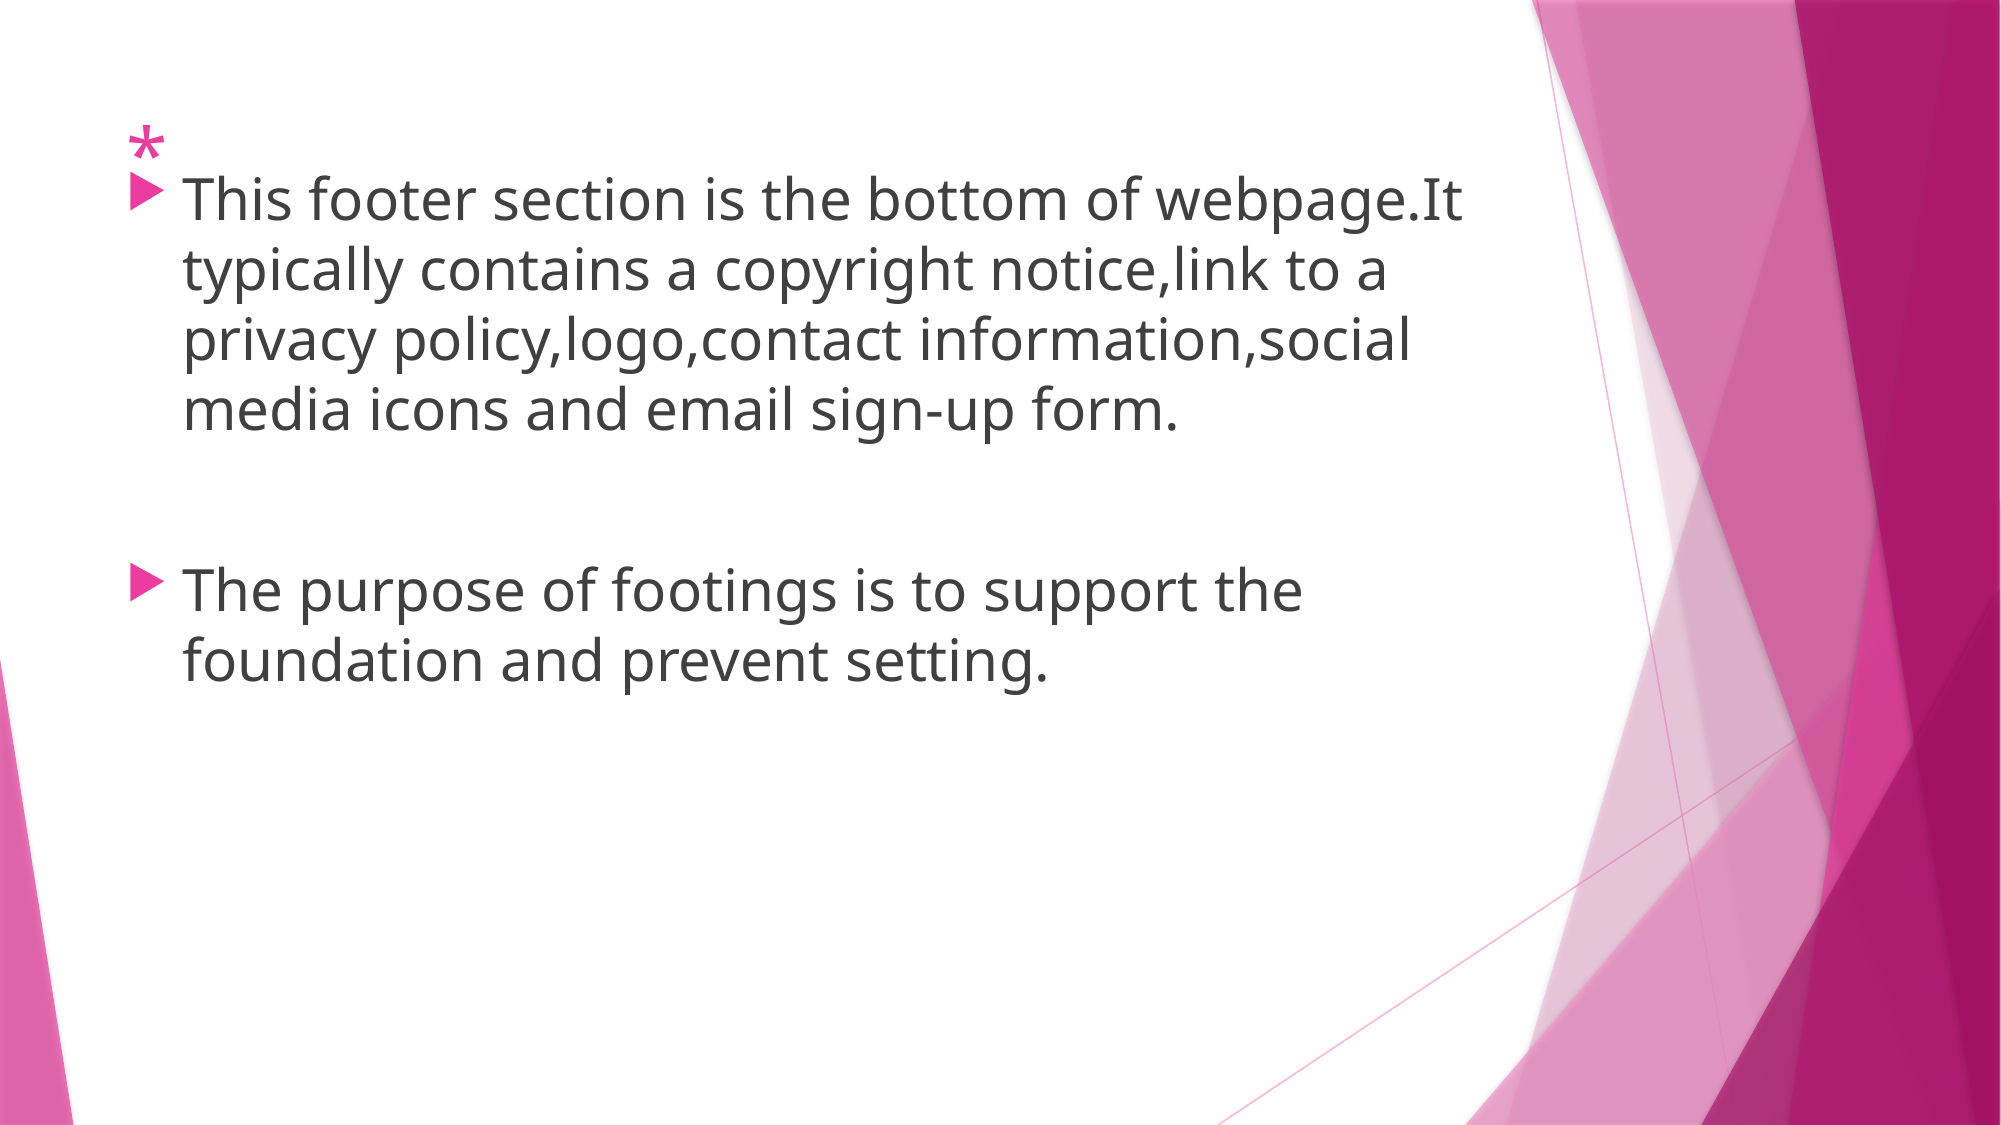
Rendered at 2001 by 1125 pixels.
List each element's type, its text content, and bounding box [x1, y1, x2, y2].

list This footer section is the bottom of webpage.It typically contains a copyright notice,link to a privacy policy,logo,contact information,social media icons and email sign-up form. The purpose of footings is to support the foundation and prevent setting. [111, 155, 1522, 992]
title * [111, 99, 1522, 155]
